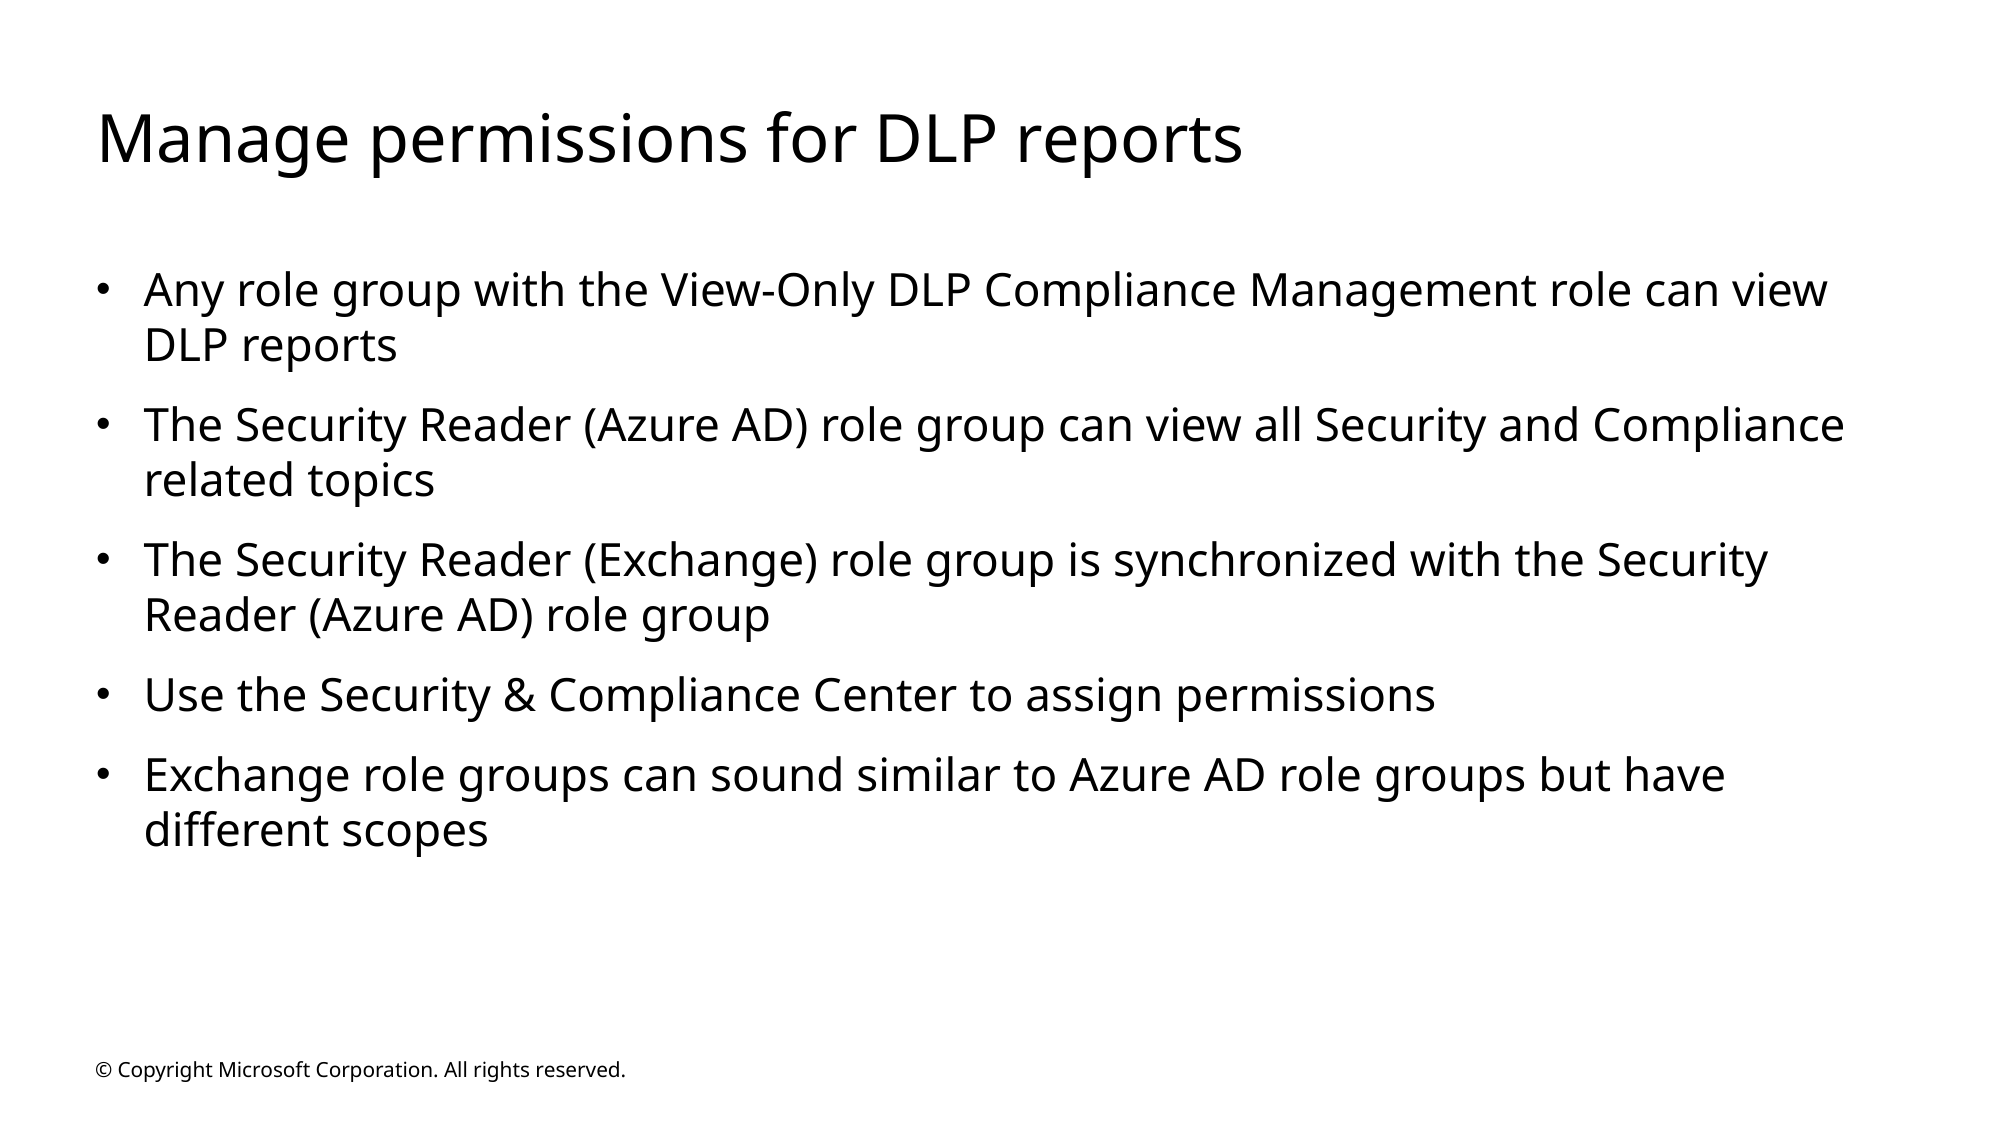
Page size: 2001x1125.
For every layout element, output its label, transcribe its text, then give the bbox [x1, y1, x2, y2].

list Any role group with the View-Only DLP Compliance Management role can view DLP reports The Security Reader (Azure AD) role group can view all Security and Compliance related topics The Security Reader (Exchange) role group is synchronized with the Security Reader (Azure AD) role group Use the Security & Compliance Center to assign permissions Exchange role groups can sound similar to Azure AD role groups but have different scopes [96, 260, 1868, 862]
title Manage permissions for DLP reports [96, 96, 1904, 177]
